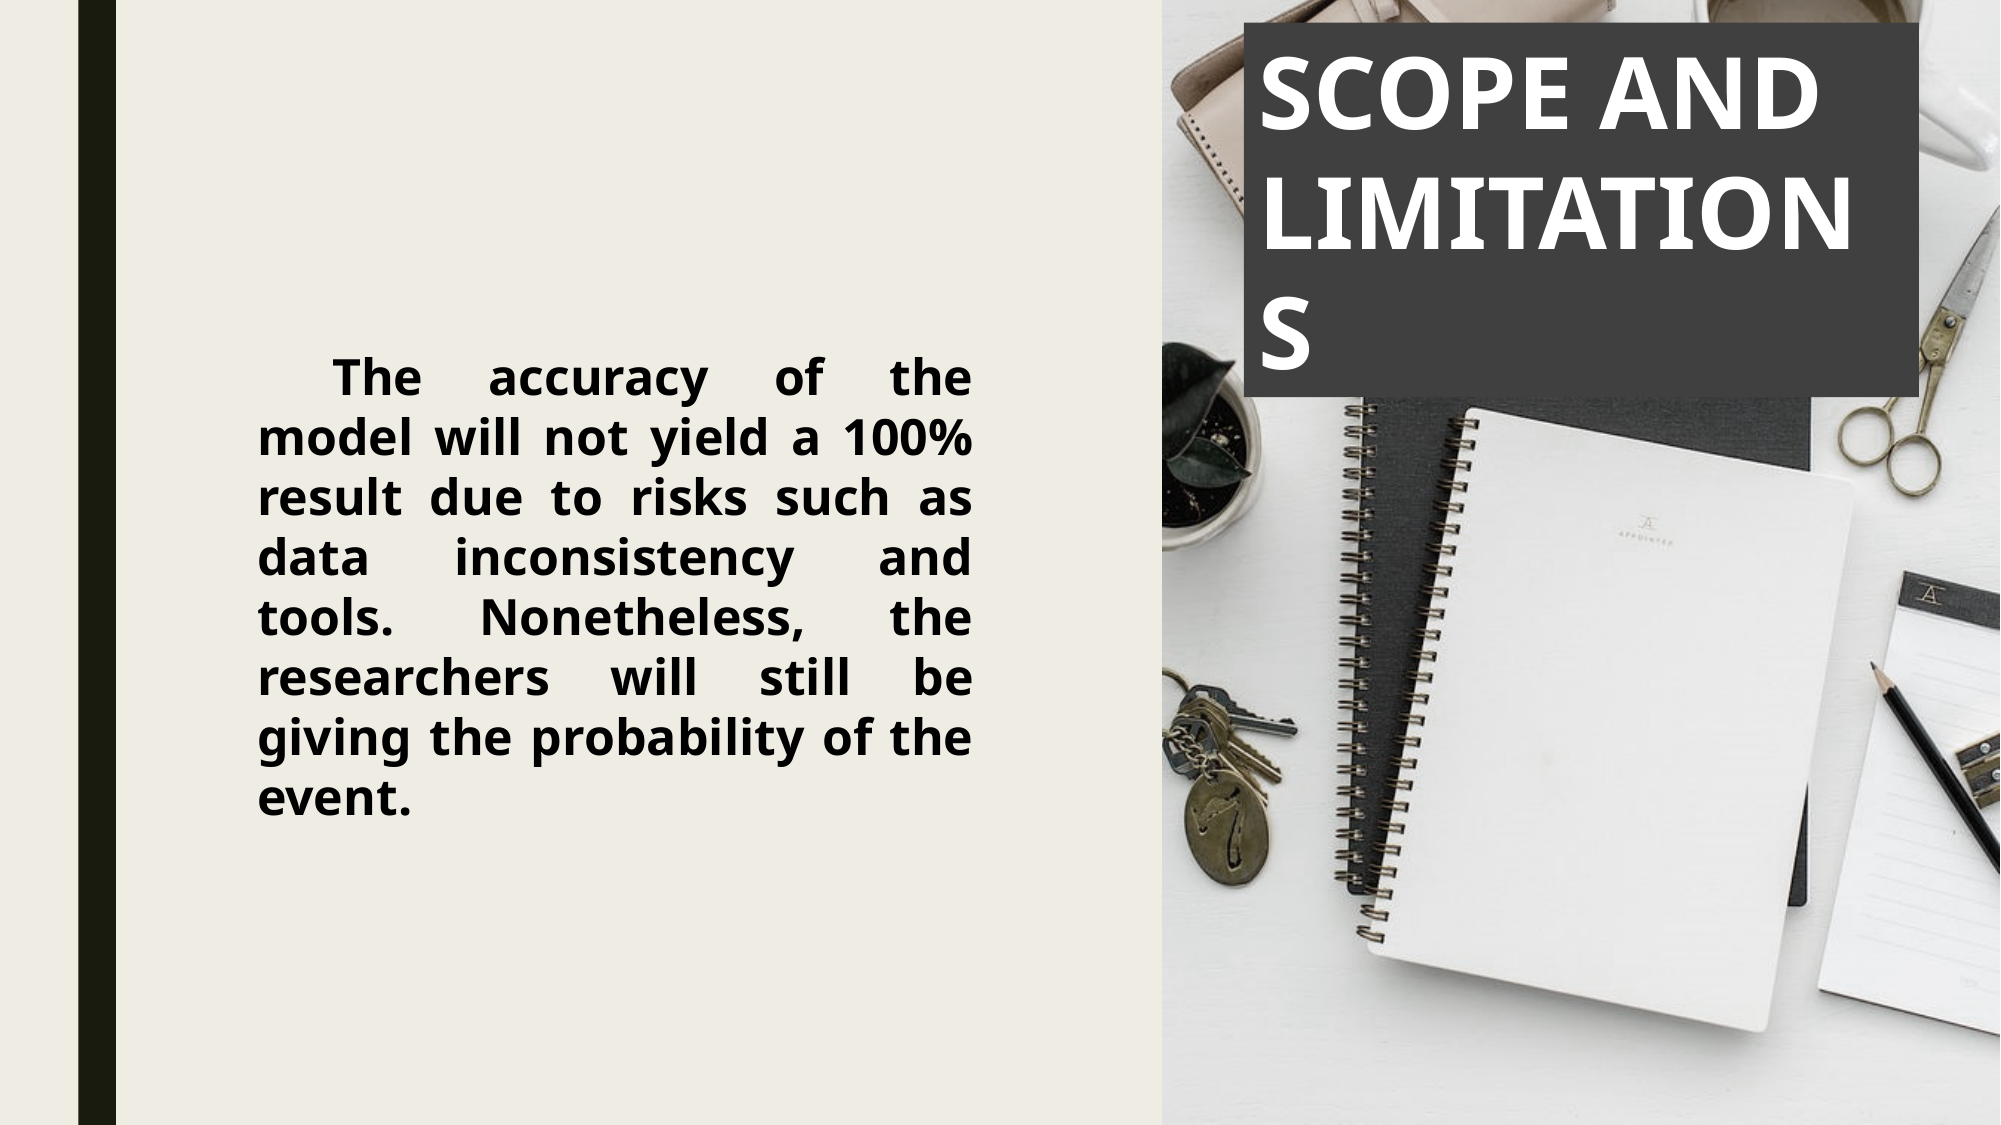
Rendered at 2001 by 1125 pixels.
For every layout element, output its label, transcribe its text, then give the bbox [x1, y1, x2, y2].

text_box The accuracy of the model will not yield a 100% result due to risks such as data inconsistency and tools. Nonetheless, the researchers will still be giving the probability of the event. [204, 337, 989, 833]
picture [1162, 0, 2000, 1125]
